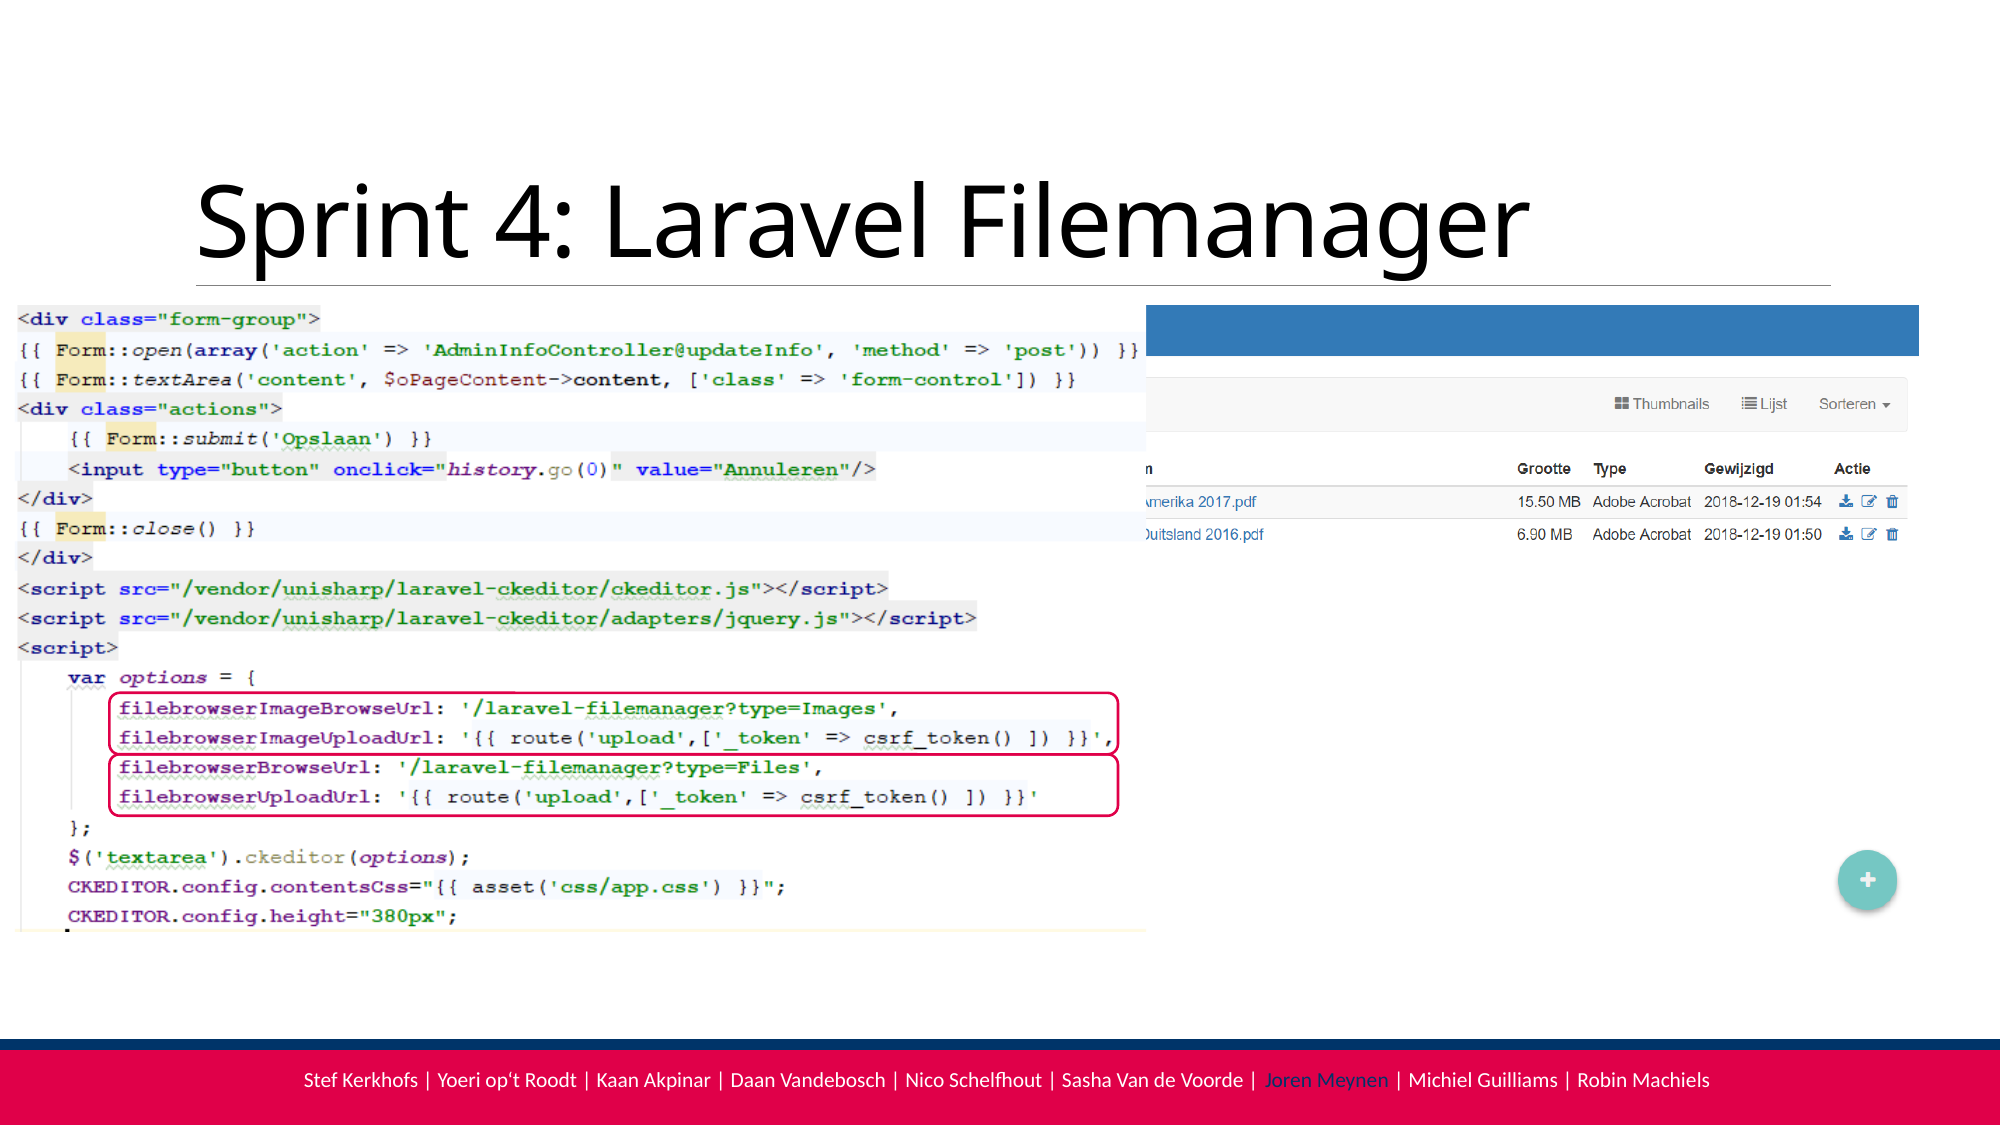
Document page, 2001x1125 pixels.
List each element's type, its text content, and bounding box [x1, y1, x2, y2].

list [1153, 304, 1920, 931]
picture [14, 304, 1147, 932]
title Sprint 4: Laravel Filemanager [180, 47, 1830, 285]
text_box Stef Kerkhofs | Yoeri op‘t Roodt | Kaan Akpinar | Daan Vandebosch | Nico Schelfhout | Sasha Van de Voorde | Joren Meynen | Michiel Guilliams | Robin Machiels [179, 1061, 1830, 1112]
